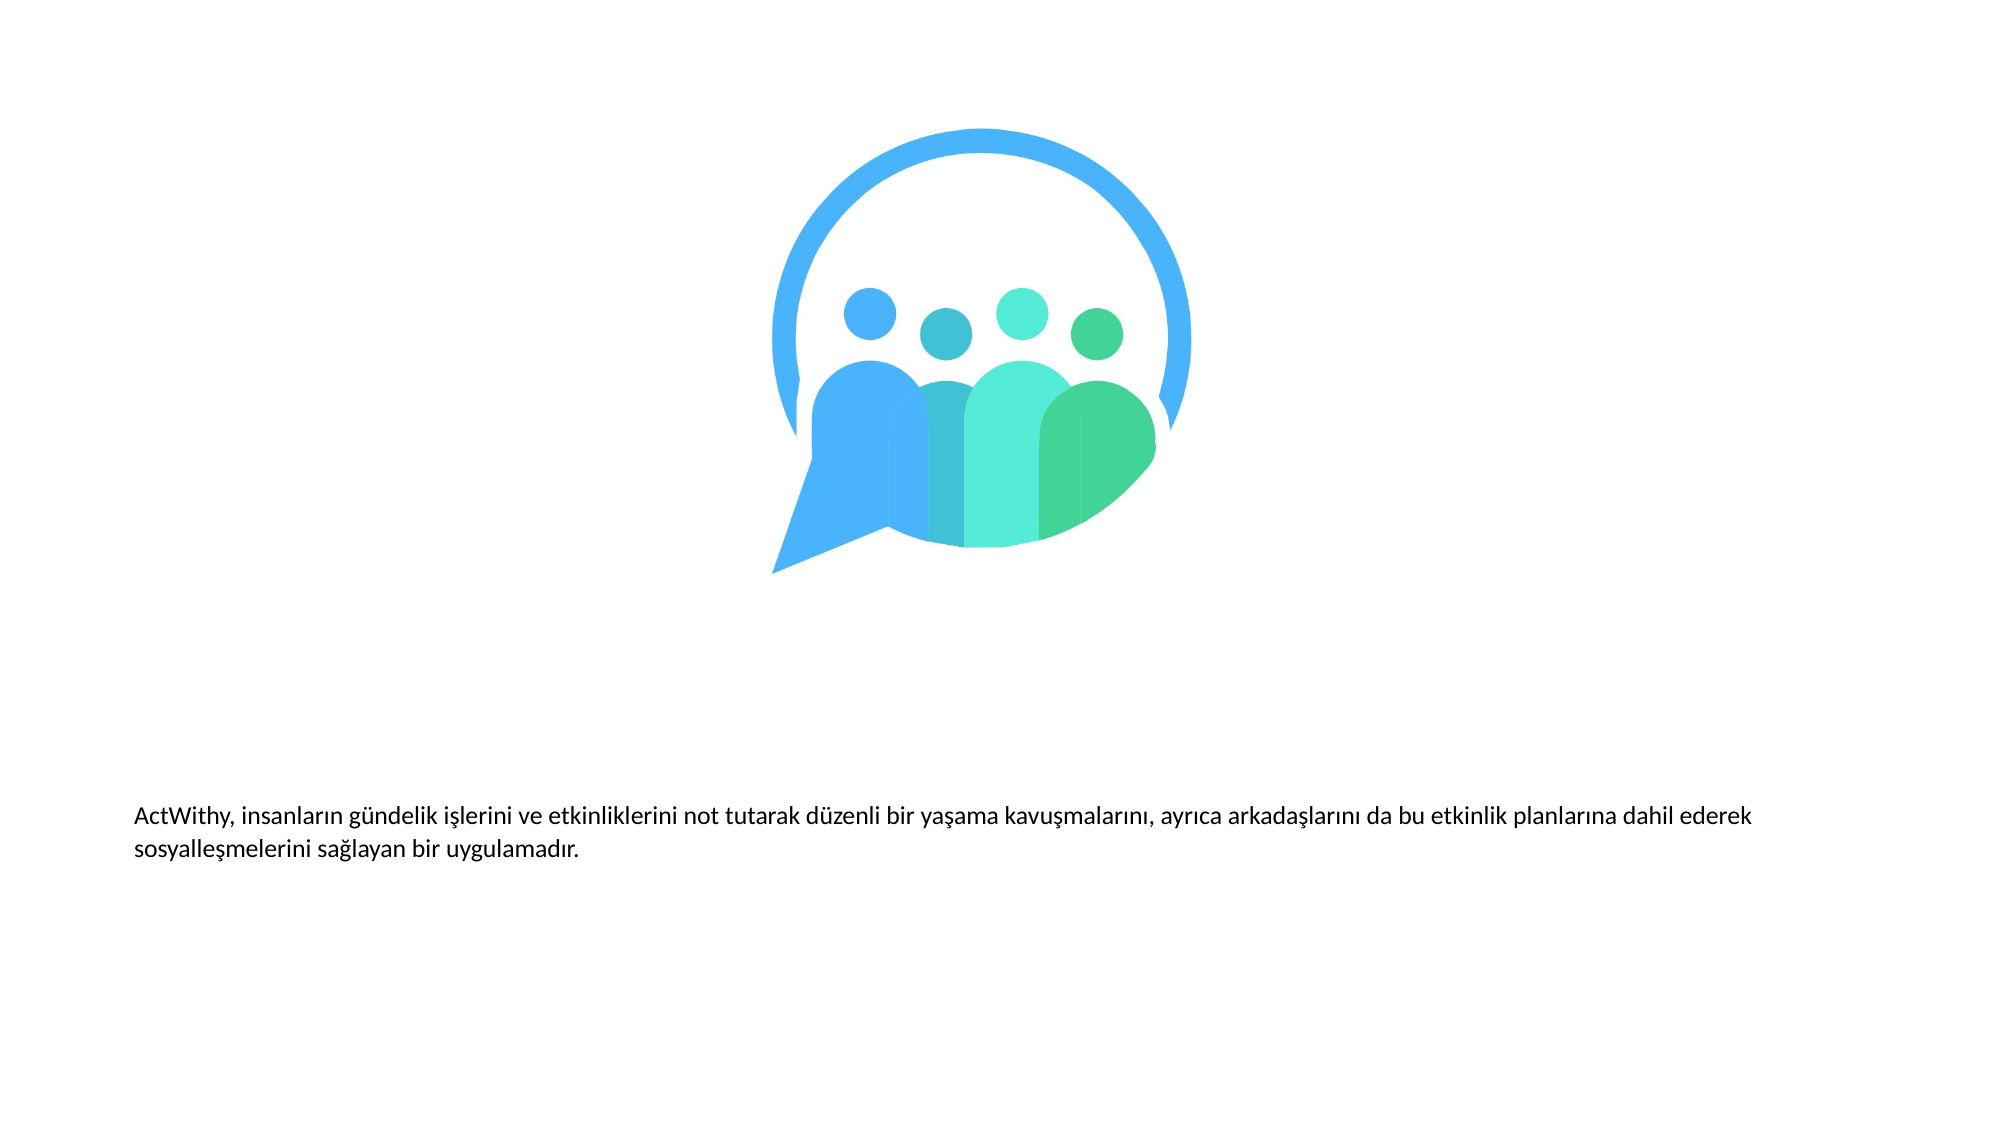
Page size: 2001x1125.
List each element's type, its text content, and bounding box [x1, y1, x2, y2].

title ActWithy, insanların gündelik işlerini ve etkinliklerini not tutarak düzenli bir yaşama kavuşmalarını, ayrıca arkadaşlarını da bu etkinlik planlarına dahil ederek sosyalleşmelerini sağlayan bir uygulamadır. [119, 788, 1845, 908]
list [624, 0, 1339, 714]
